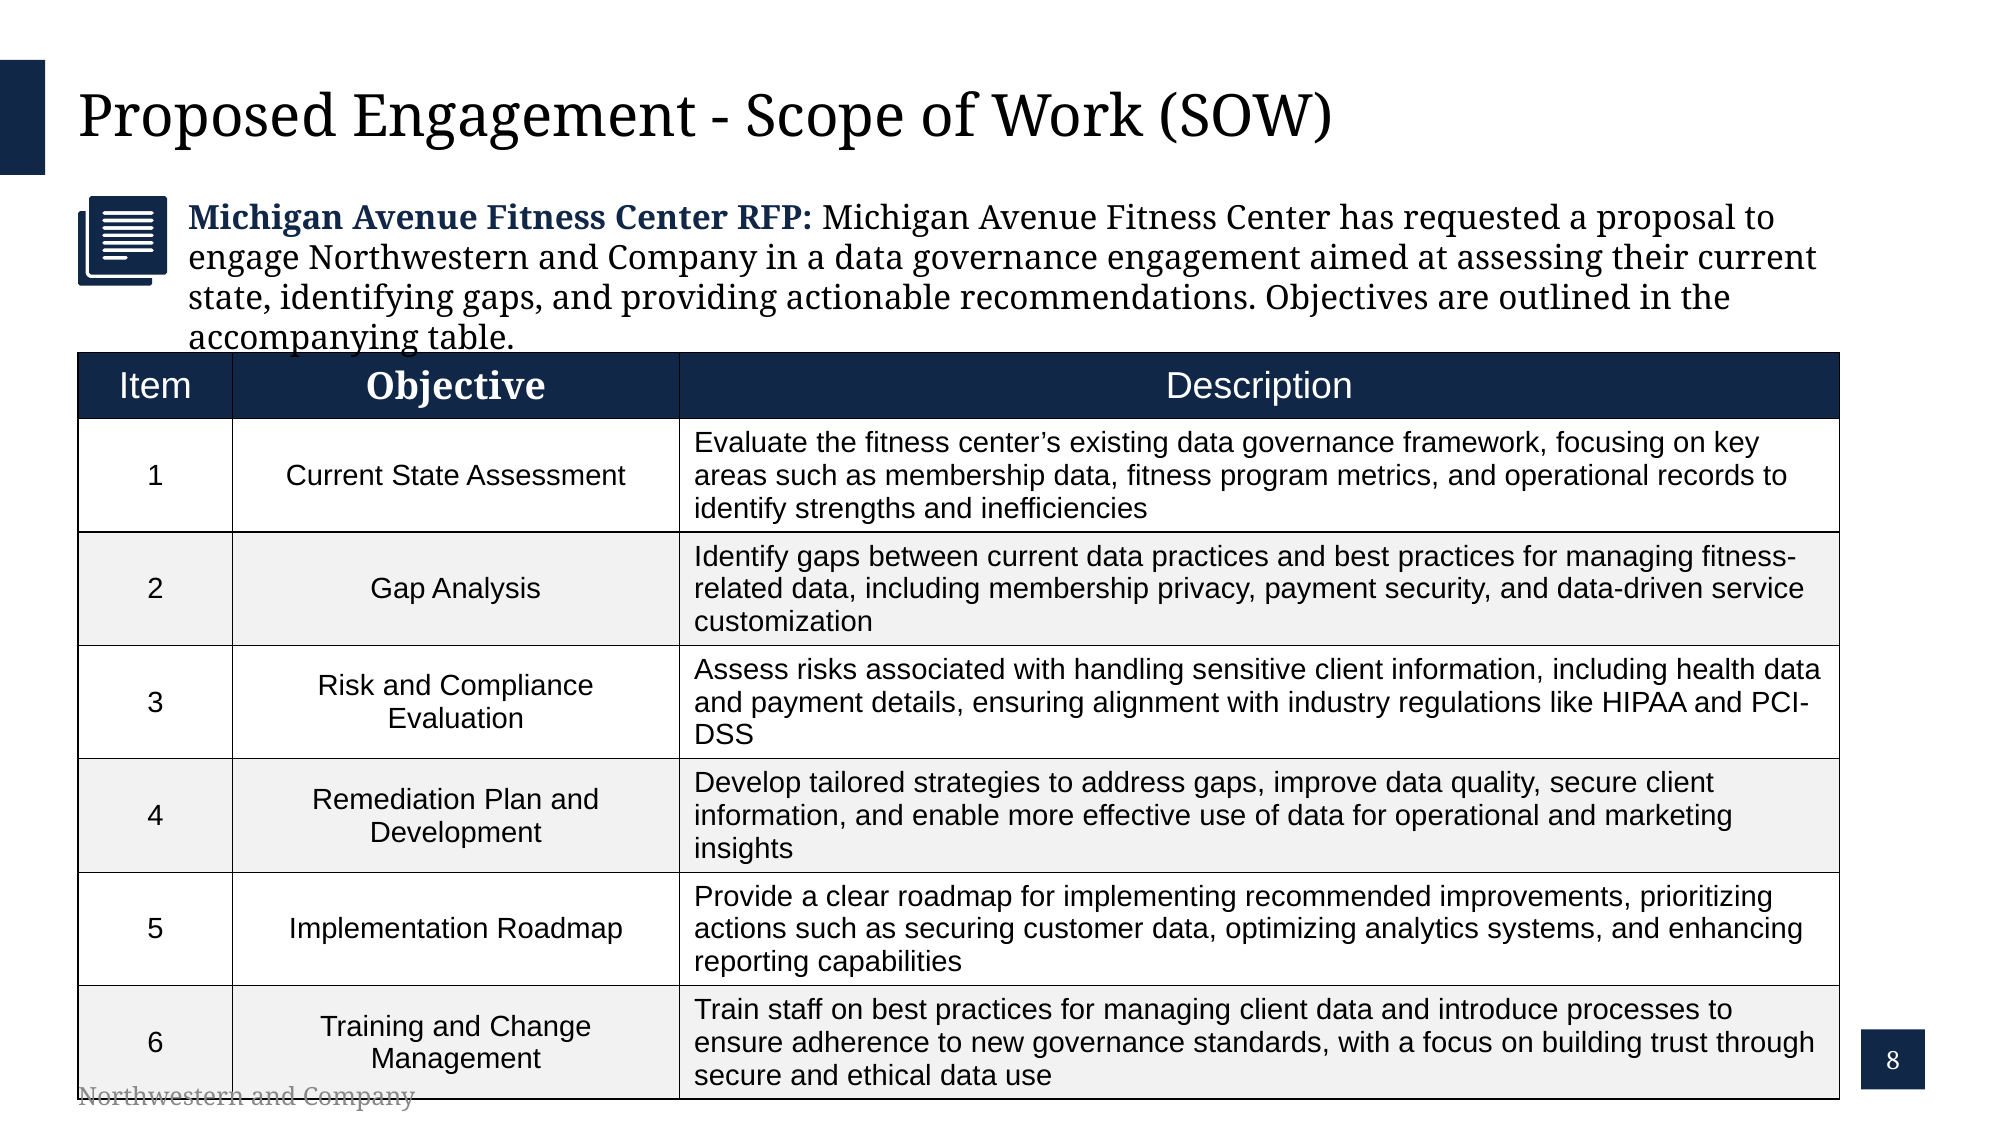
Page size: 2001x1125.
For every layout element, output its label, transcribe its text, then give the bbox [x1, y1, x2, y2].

table_cell Train staff on best practices for managing client data and introduce processes to ensure adherence to new governance standards, with a focus on building trust through secure and ethical data use [680, 986, 1839, 1098]
table_cell Provide a clear roadmap for implementing recommended improvements, prioritizing actions such as securing customer data, optimizing analytics systems, and enhancing reporting capabilities [680, 873, 1839, 985]
table_cell 2 [79, 533, 232, 645]
title Proposed Engagement - Scope of Work (SOW) [78, 59, 1925, 175]
table_cell Gap Analysis [233, 533, 679, 645]
table_cell 3 [79, 646, 232, 758]
table_cell Implementation Roadmap [233, 873, 679, 985]
table_cell Risk and Compliance Evaluation [233, 646, 679, 758]
text_box [0, 59, 46, 175]
table_cell Develop tailored strategies to address gaps, improve data quality, secure client information, and enable more effective use of data for operational and marketing insights [680, 759, 1839, 872]
table_header Description [680, 356, 1839, 418]
table_cell Remediation Plan and Development [233, 759, 679, 872]
table_cell 5 [79, 873, 232, 985]
table_cell 1 [79, 419, 232, 531]
table_cell 6 [79, 986, 232, 1065]
table_cell Training and Change Management [233, 986, 679, 1065]
table_cell 4 [79, 759, 232, 872]
table_header Item [79, 353, 232, 418]
table_cell Identify gaps between current data practices and best practices for managing fitness-related data, including membership privacy, payment security, and data-driven service customization [680, 533, 1839, 645]
footer Northwestern and Company [78, 1065, 754, 1125]
text_box Michigan Avenue Fitness Center RFP: Michigan Avenue Fitness Center has requested a proposal to engage Northwestern and Company in a data governance engagement aimed at assessing their current state, identifying gaps, and providing actionable recommendations. Objectives are outlined in the accompanying table. [188, 196, 1840, 356]
table_cell Assess risks associated with handling sensitive client information, including health data and payment details, ensuring alignment with industry regulations like HIPAA and PCI-DSS [680, 646, 1839, 758]
table_header Objective [233, 356, 679, 418]
table_cell Evaluate the fitness center’s existing data governance framework, focusing on key areas such as membership data, fitness program metrics, and operational records to identify strengths and inefficiencies [680, 419, 1839, 531]
slide_number 8 [1861, 1029, 1925, 1090]
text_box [77, 195, 168, 286]
table_cell Current State Assessment [233, 419, 679, 531]
